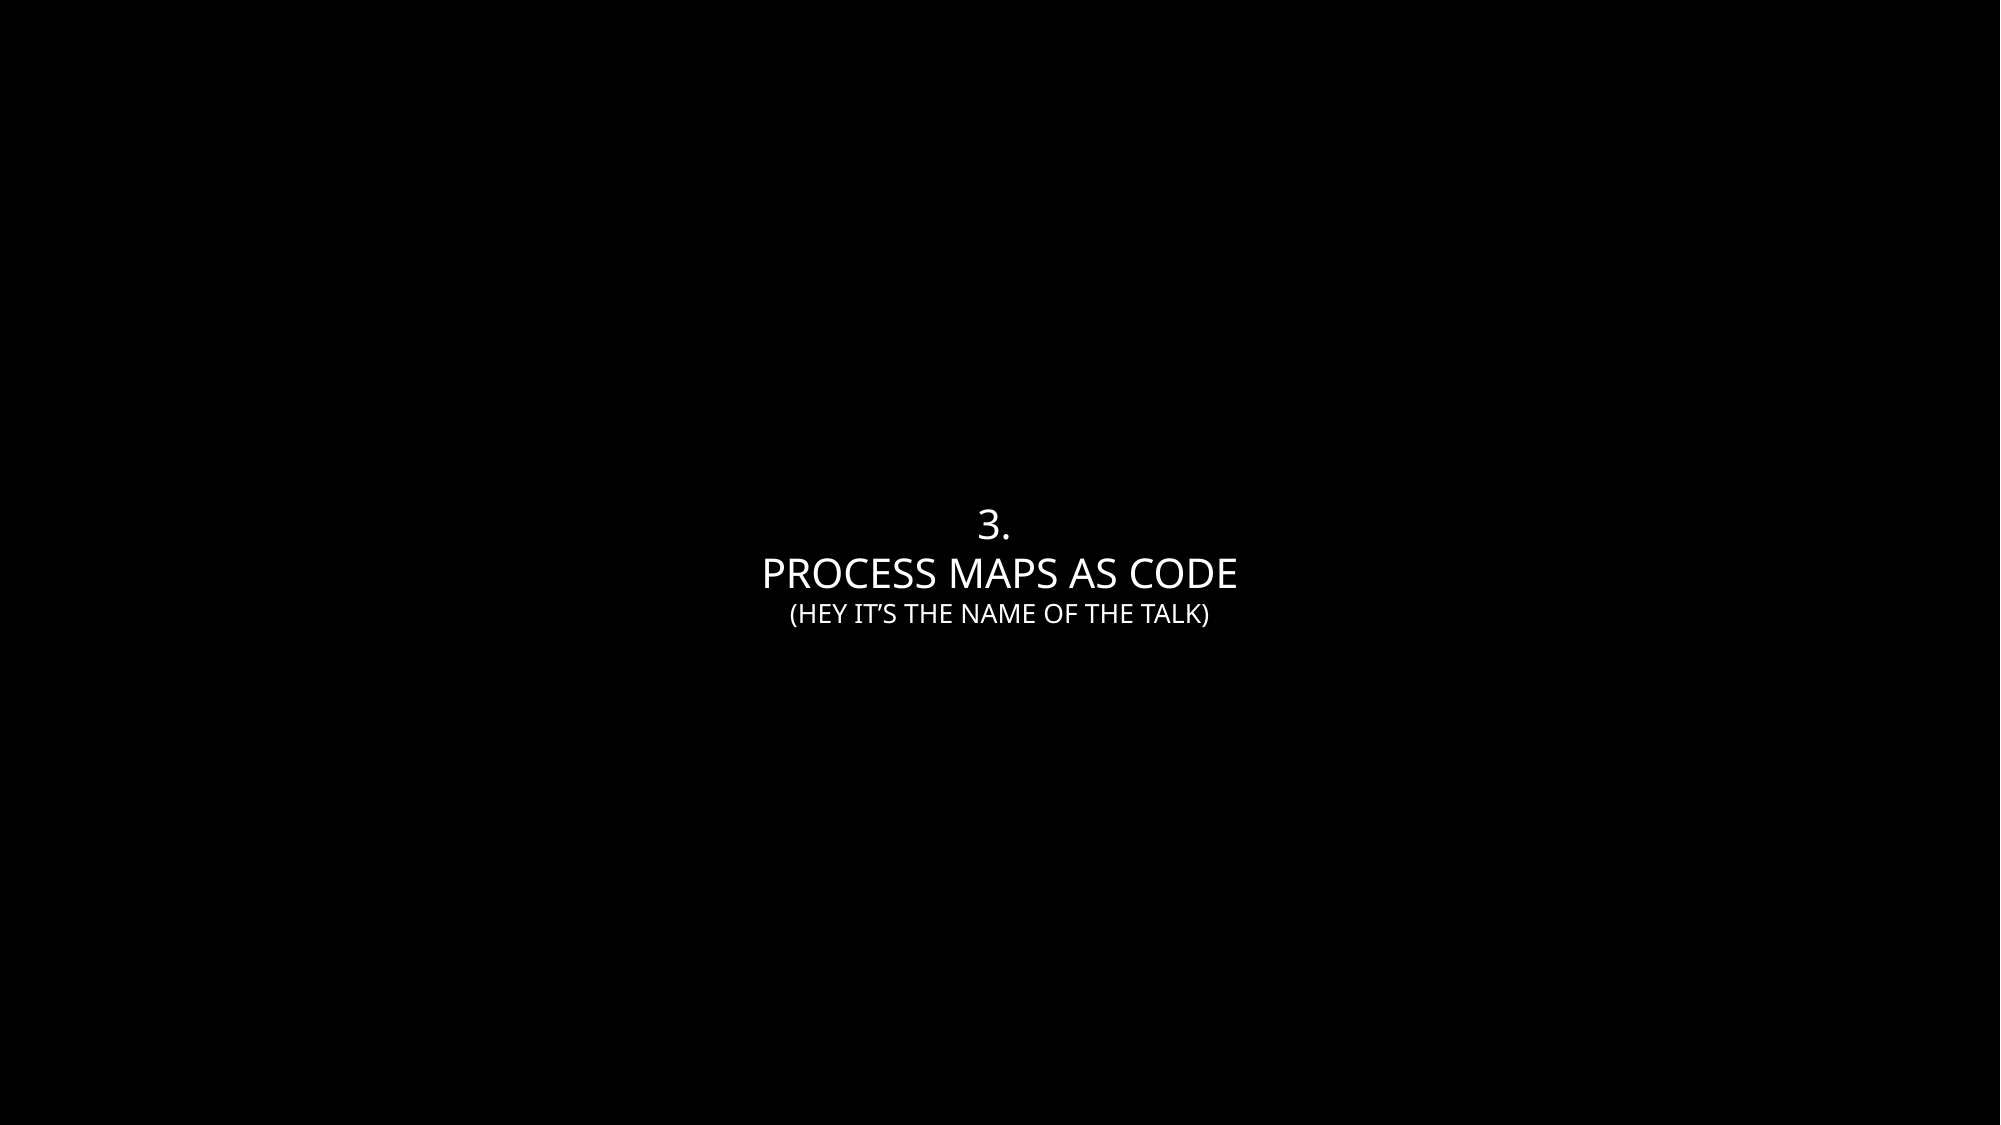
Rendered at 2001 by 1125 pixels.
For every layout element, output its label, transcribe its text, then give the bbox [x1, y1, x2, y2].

title 3. Process Maps As Code (hey it’s the name of the talk) [288, 489, 1712, 636]
